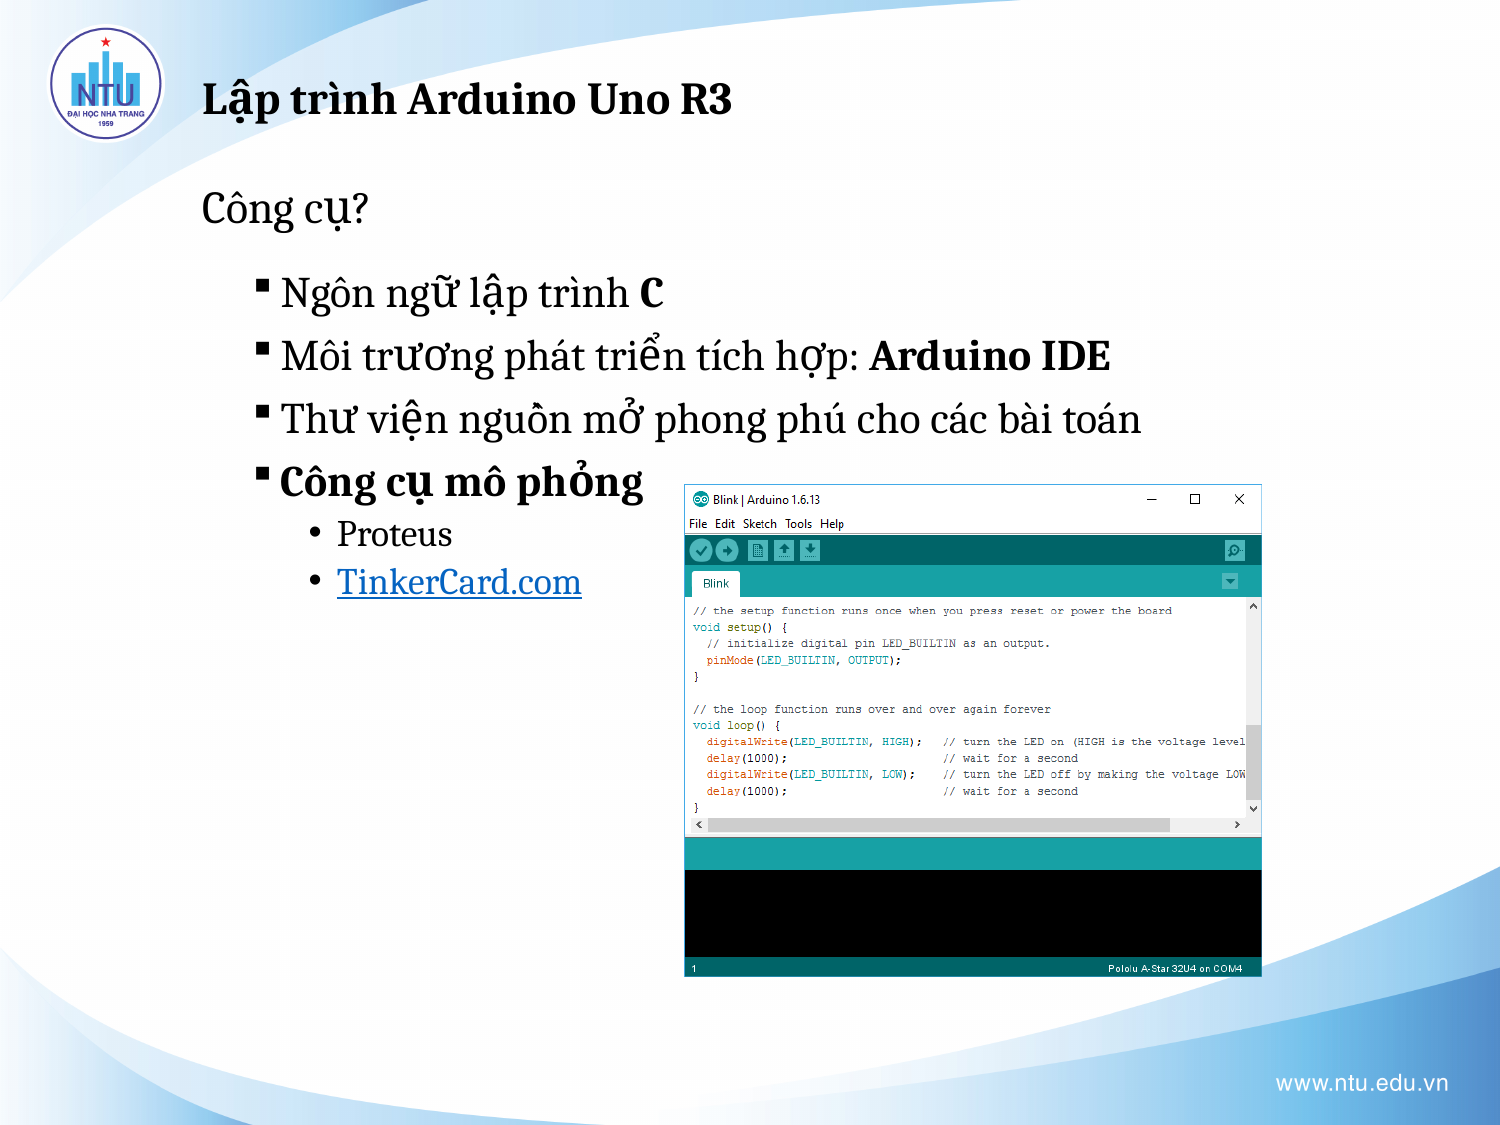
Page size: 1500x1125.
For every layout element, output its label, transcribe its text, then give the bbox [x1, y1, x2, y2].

title Công cụ? [187, 99, 1482, 318]
text_box Lập trình Arduino Uno R3 [187, 62, 775, 138]
picture [0, 0, 1500, 1125]
list Ngôn ngữ lập trình C Môi trương phát triển tích hợp: Arduino IDE Thư viện nguồn mở phong phú cho các bài toán Công cụ mô phỏng Proteus TinkerCard.com [237, 262, 1500, 977]
